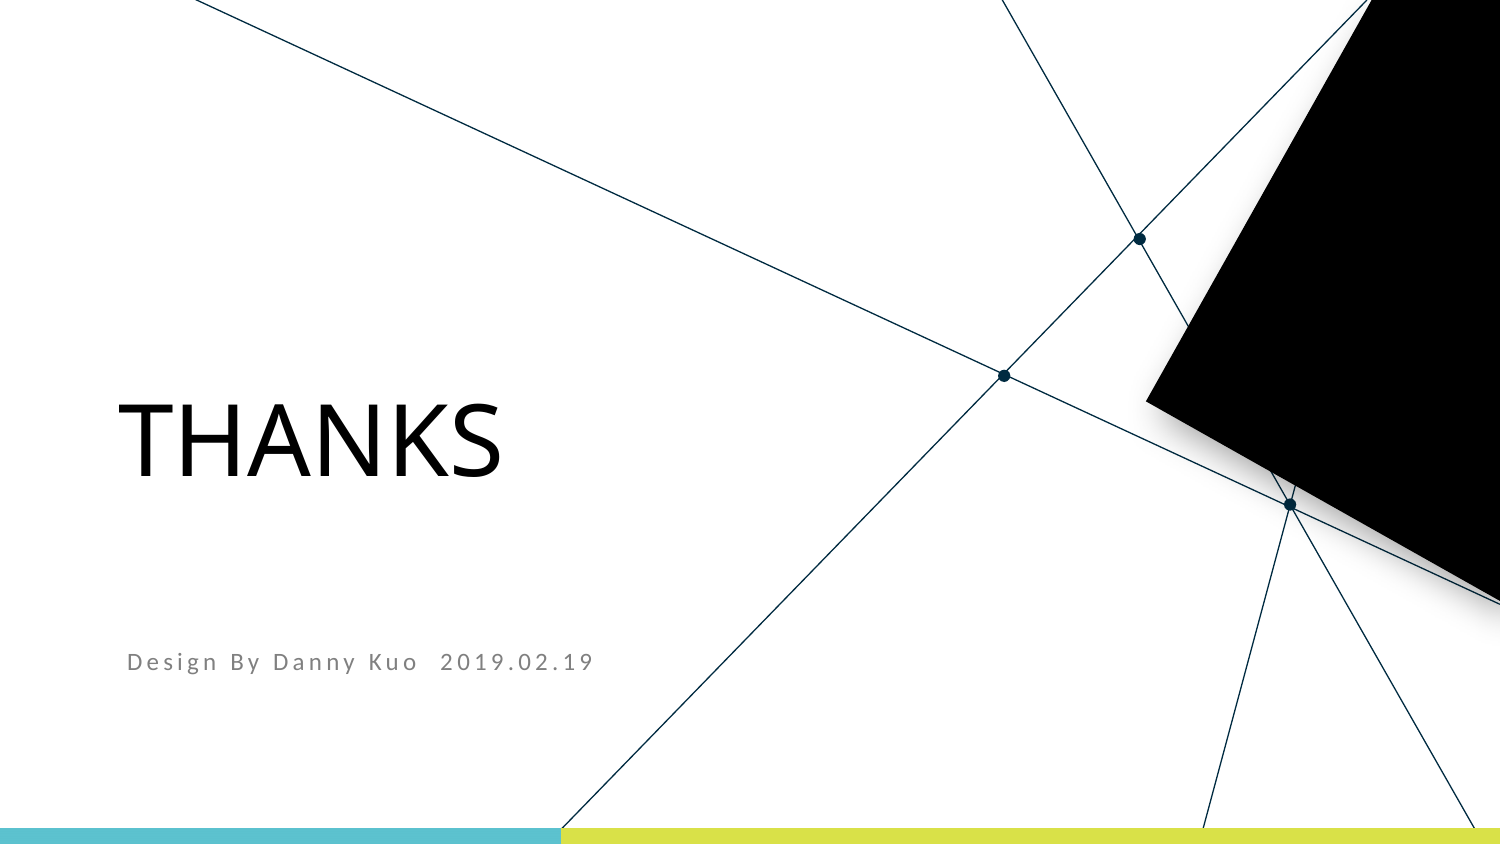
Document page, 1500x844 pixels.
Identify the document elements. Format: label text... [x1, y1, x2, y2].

text_box [1133, 232, 1146, 246]
text_box [998, 369, 1011, 383]
text_box THANKS [103, 258, 659, 614]
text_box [0, 828, 1500, 844]
text_box Design By Danny Kuo 2019.02.19 [112, 625, 749, 696]
text_box [1145, 0, 1500, 601]
